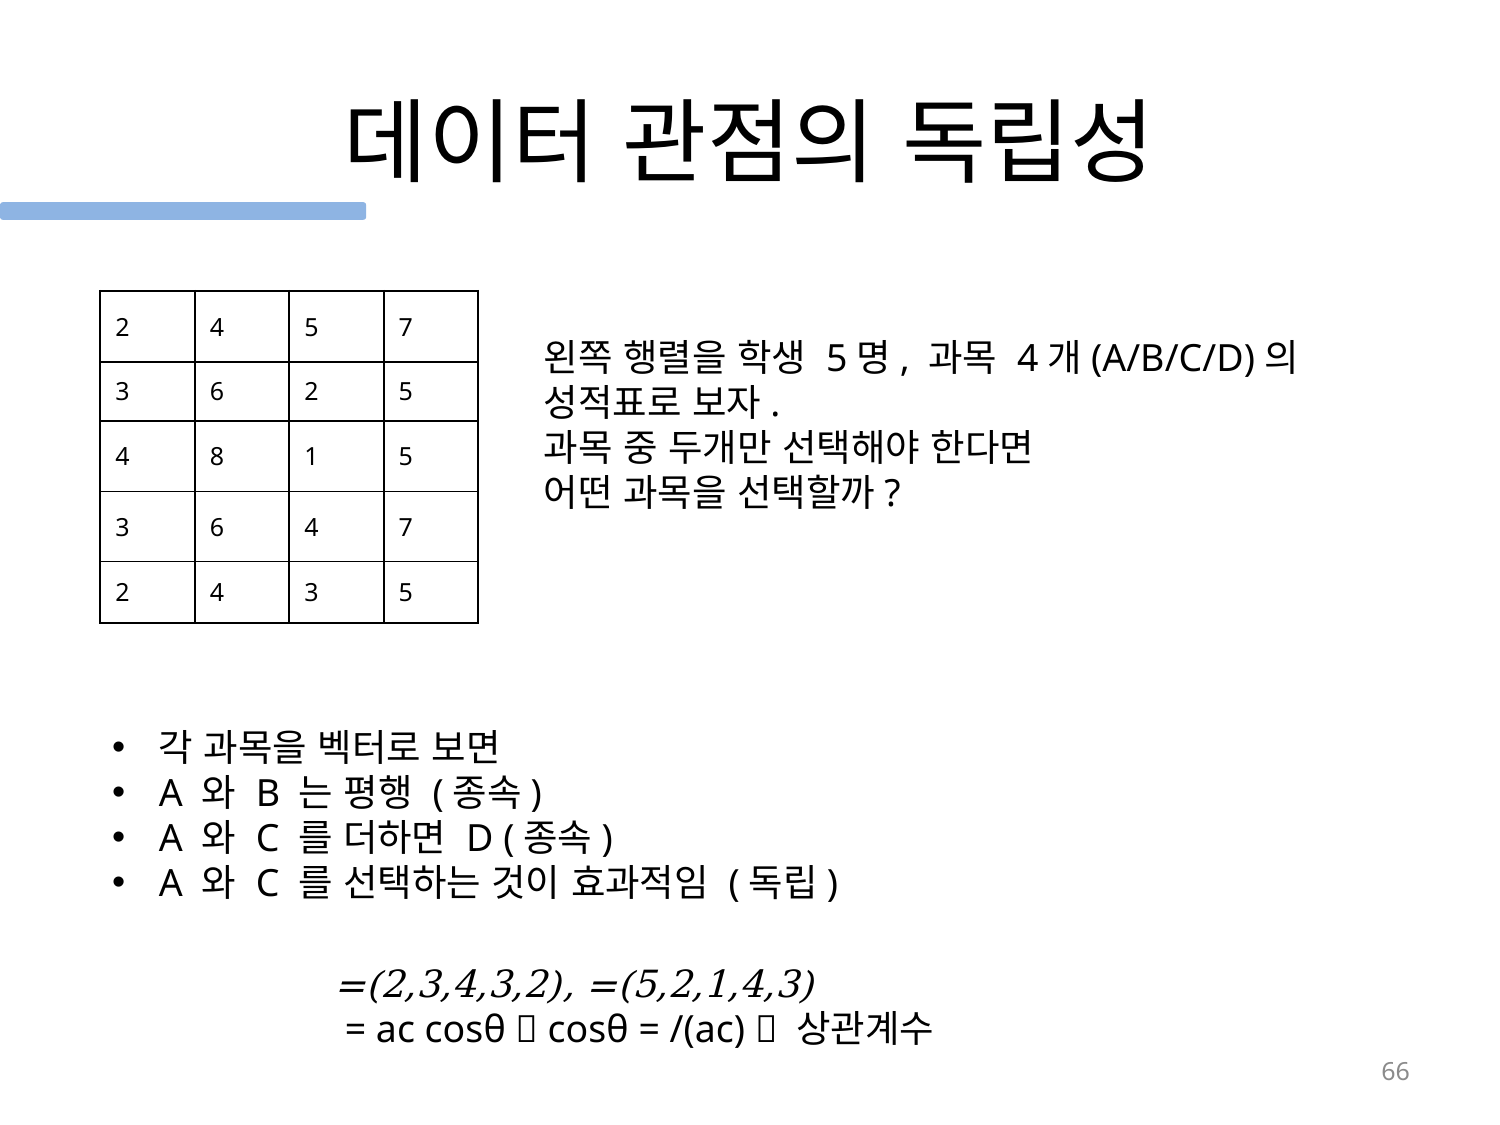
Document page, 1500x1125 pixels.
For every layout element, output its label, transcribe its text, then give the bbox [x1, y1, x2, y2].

table_cell 7 [385, 492, 477, 561]
table_cell 4 [290, 492, 383, 561]
table_cell 1 [290, 422, 383, 491]
table_cell 6 [196, 492, 288, 561]
text_box [0, 200, 369, 222]
table_header 7 [385, 292, 477, 361]
table_cell 2 [290, 363, 383, 420]
table_header 4 [196, 292, 288, 361]
table_cell 2 [101, 562, 194, 622]
table_cell 4 [196, 562, 288, 622]
table_cell 6 [196, 363, 288, 420]
table_cell 5 [385, 363, 477, 420]
text_box 왼쪽 행렬을 학생 5명, 과목 4개(A/B/C/D)의 성적표로 보자. 과목 중 두개만 선택해야 한다면 어떤 과목을 선택할까? [529, 326, 1314, 521]
title 데이터 관점의 독립성 [75, 45, 1425, 233]
text_box 각 과목을 벡터로 보면 A 와 B 는 평행 (종속) A 와 C 를 더하면 D (종속) A 와 C 를 선택하는 것이 효과적임 (독립) [97, 716, 854, 912]
table_header 2 [101, 292, 194, 361]
table_cell 3 [101, 492, 194, 561]
table_cell 4 [101, 422, 194, 491]
table_cell 5 [385, 422, 477, 491]
table_header 5 [290, 292, 383, 361]
slide_number 66 [1074, 1042, 1425, 1103]
table_cell 3 [101, 363, 194, 420]
table_cell 5 [385, 562, 477, 622]
table_cell 8 [196, 422, 288, 491]
table_cell 3 [290, 562, 383, 622]
